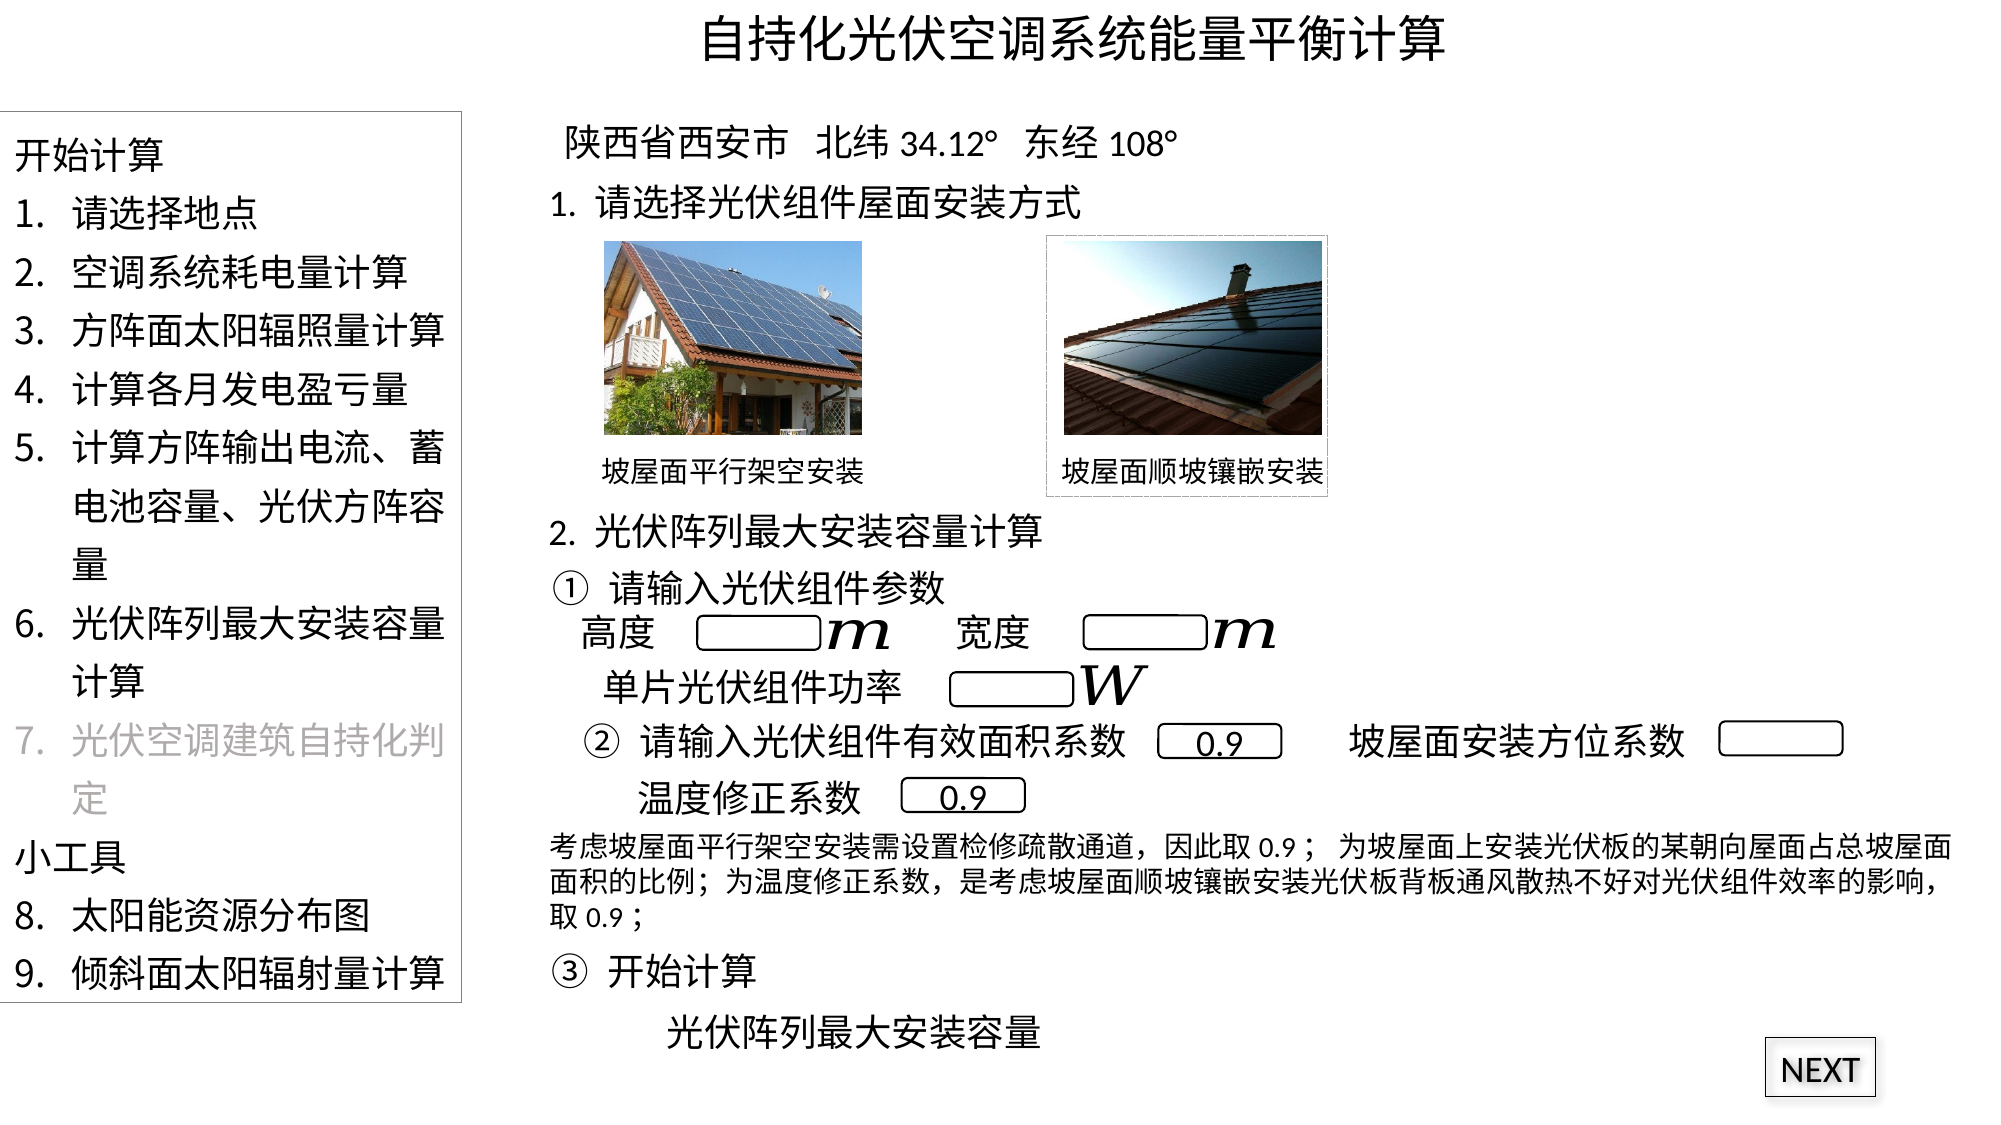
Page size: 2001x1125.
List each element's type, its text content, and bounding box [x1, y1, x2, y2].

text_box [1046, 235, 1328, 497]
text_box NEXT [1765, 1037, 1876, 1097]
text_box 自持化光伏空调系统能量平衡计算 [683, 0, 1463, 75]
text_box 请输入光伏组件参数 [537, 557, 962, 618]
text_box [1082, 614, 1208, 651]
text_box 坡屋面平行架空安装 [586, 446, 880, 496]
text_box 0.9 [1157, 722, 1283, 760]
text_box 开始计算 [536, 940, 773, 1001]
picture [604, 241, 862, 435]
text_box 1. 请选择光伏组件屋面安装方式 [533, 171, 1097, 232]
text_box 0.9 [900, 776, 1026, 814]
text_box 2. 光伏阵列最大安装容量计算 [533, 500, 1060, 560]
text_box [1718, 720, 1844, 757]
text_box 坡屋面顺坡镶嵌安装 [1328, 446, 1340, 496]
text_box 陕西省西安市 北纬34.12° 东经108° [550, 111, 1193, 171]
text_box 开始计算 请选择地点 空调系统耗电量计算 方阵面太阳辐照量计算 计算各月发电盈亏量 计算方阵输出电流、蓄电池容量、光伏方阵容量 光伏阵列最大安装容量计算 光伏空调建筑自持化判定 小工具 太阳能资源分布图 倾斜面太阳辐射量计算 [0, 111, 462, 1003]
text_box [949, 671, 1075, 708]
text_box [696, 614, 822, 651]
picture [1064, 241, 1322, 435]
